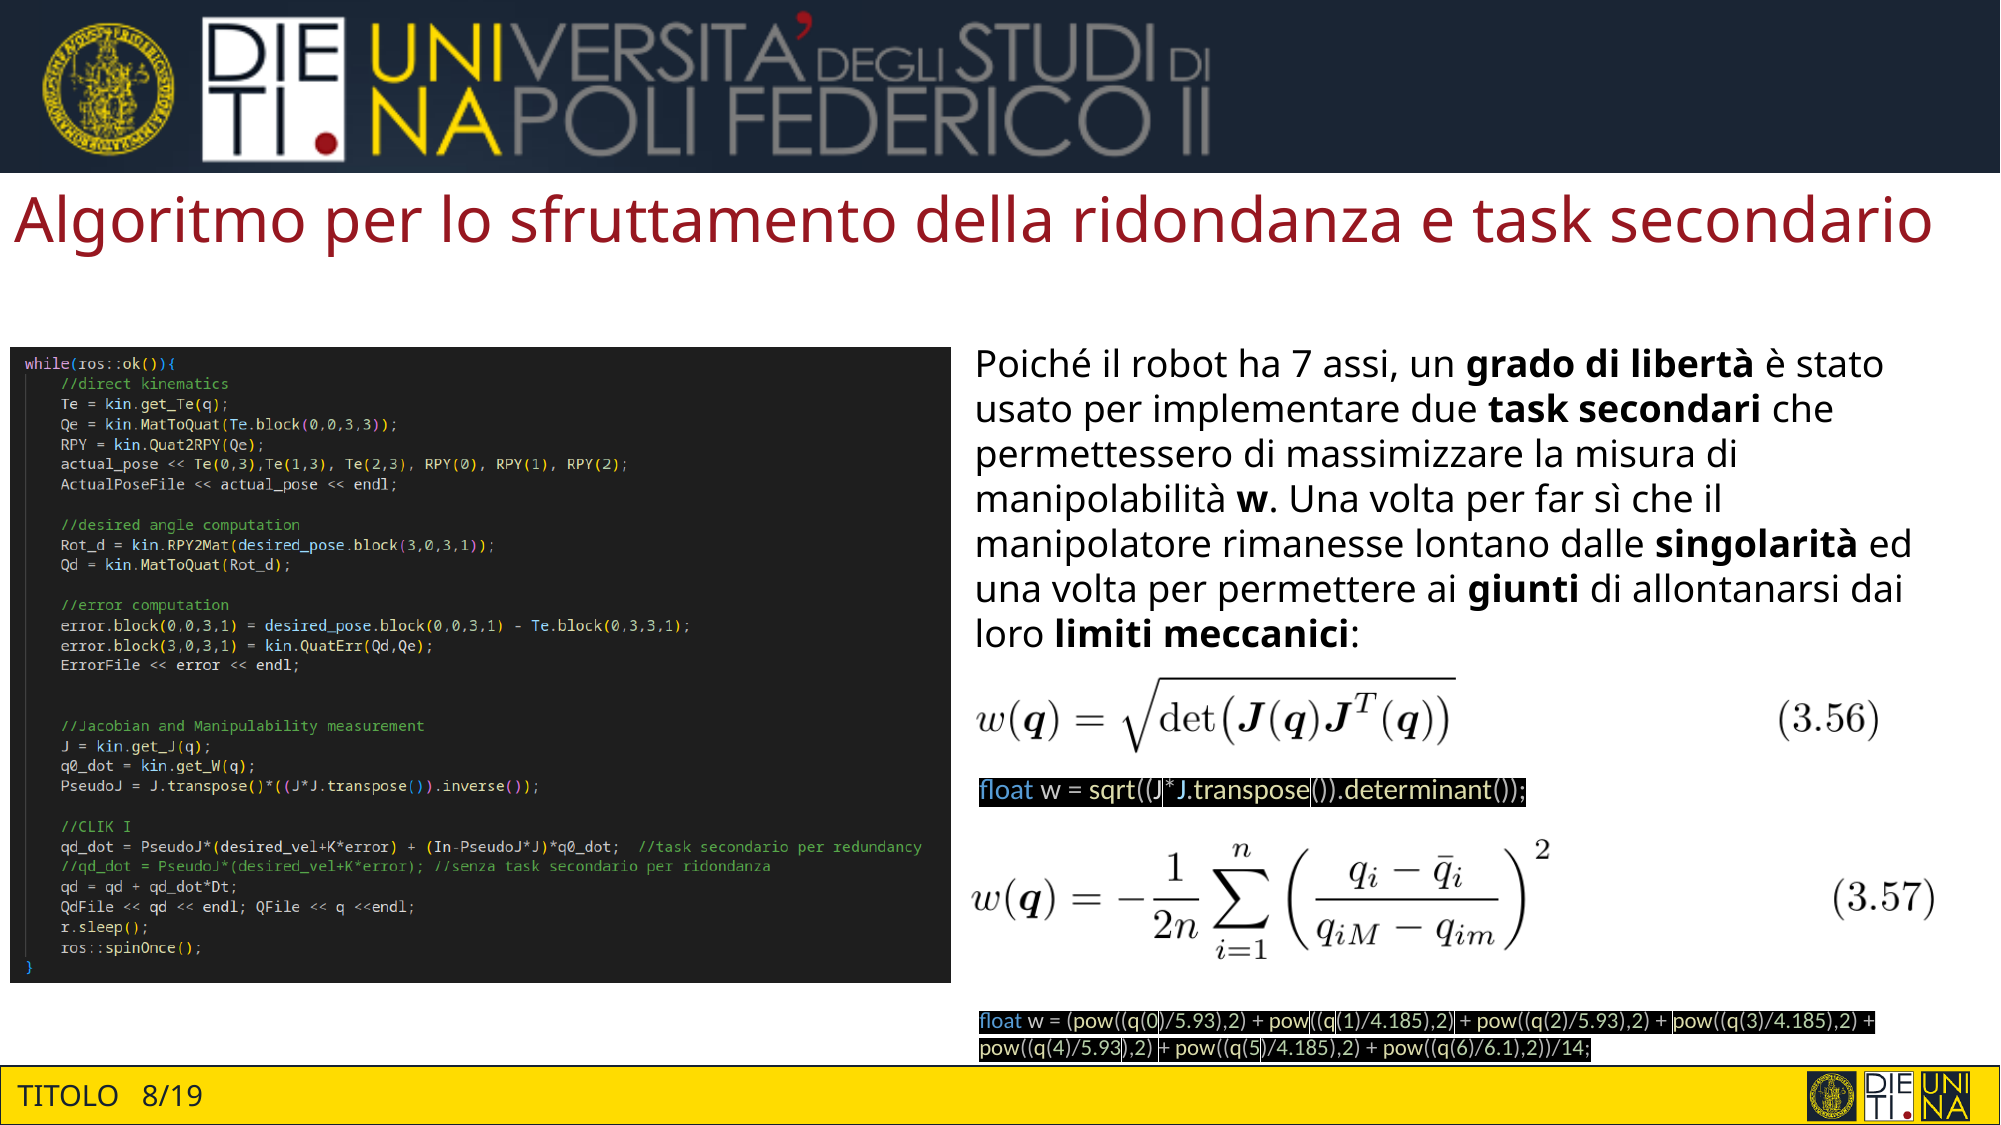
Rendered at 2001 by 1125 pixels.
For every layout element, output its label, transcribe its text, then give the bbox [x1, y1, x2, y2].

text_box TITOLO 8/19 [2, 1069, 964, 1120]
text_box Poiché il robot ha 7 assi, un grado di libertà è stato usato per implementare due task secondari che permettessero di massimizzare la misura di manipolabilità w. Una volta per far sì che il manipolatore rimanesse lontano dalle singolarità ed una volta per permettere ai giunti di allontanarsi dai loro limiti meccanici: [959, 332, 1932, 663]
text_box Algoritmo per lo sfruttamento della ridondanza e task secondario [0, 182, 2000, 263]
text_box [0, 1066, 964, 1125]
picture [0, 0, 2000, 173]
picture [10, 347, 1920, 983]
text_box [1957, 1066, 2000, 1125]
picture [1806, 1069, 1970, 1123]
picture [959, 814, 1961, 985]
text_box float w = sqrt((J*J.transpose()).determinant()); float w = (pow((q(0)/5.93),2) + pow((q(1)/4.185),2) + pow((q(2)/5.93),2) + pow((q(3)/4.185),2) + pow((q(4)/5.93),2) + pow((q(5)/4.185),2) + pow((q(6)/6.1),2))/14; [964, 700, 1957, 813]
text_box float w = sqrt((J*J.transpose()).determinant()); float w = (pow((q(0)/5.93),2) + pow((q(1)/4.185),2) + pow((q(2)/5.93),2) + pow((q(3)/4.185),2) + pow((q(4)/5.93),2) + pow((q(5)/4.185),2) + pow((q(6)/6.1),2))/14; [964, 992, 1957, 1125]
